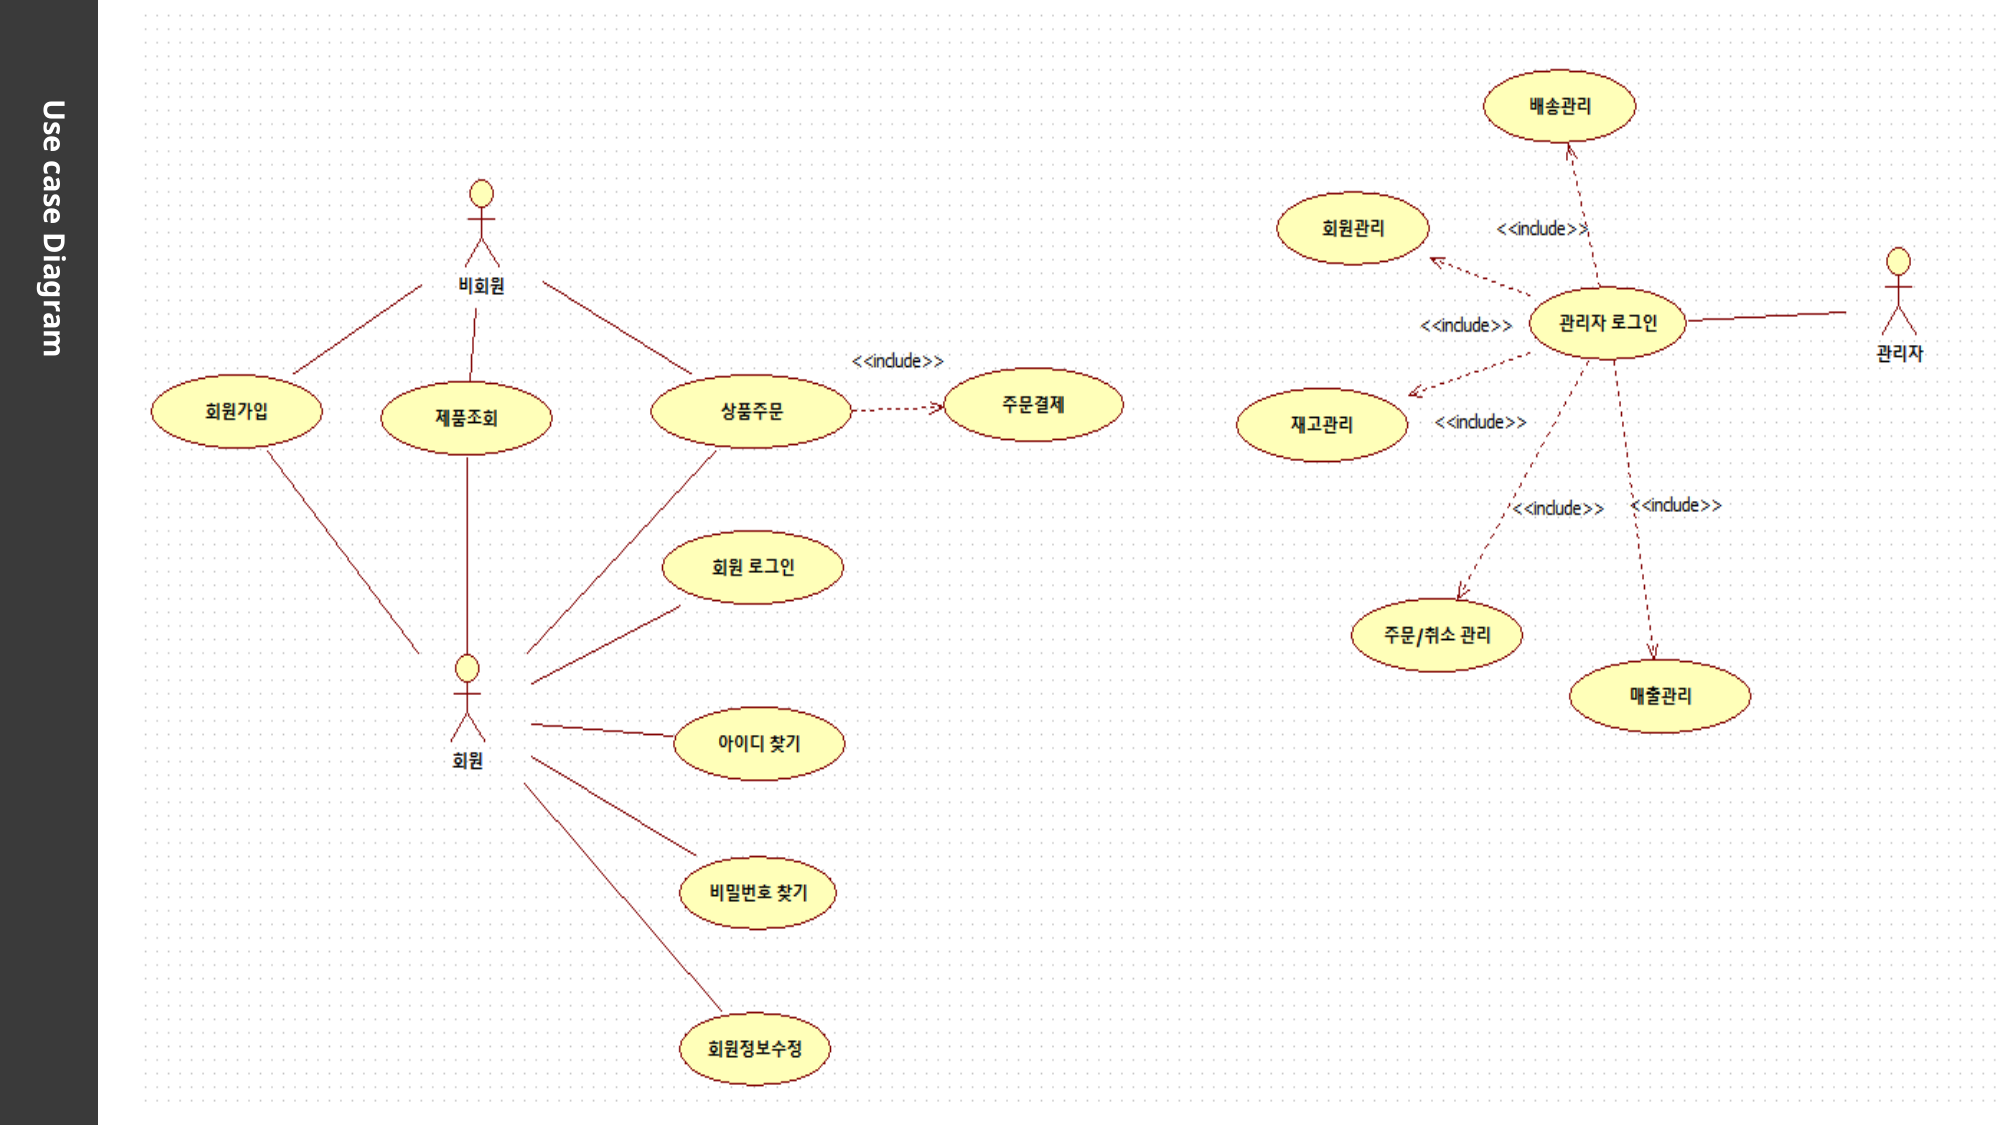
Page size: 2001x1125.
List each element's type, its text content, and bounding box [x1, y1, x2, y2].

picture [138, 10, 2000, 1107]
text_box Use case Diagram [14, 84, 81, 352]
text_box [0, 0, 99, 1125]
